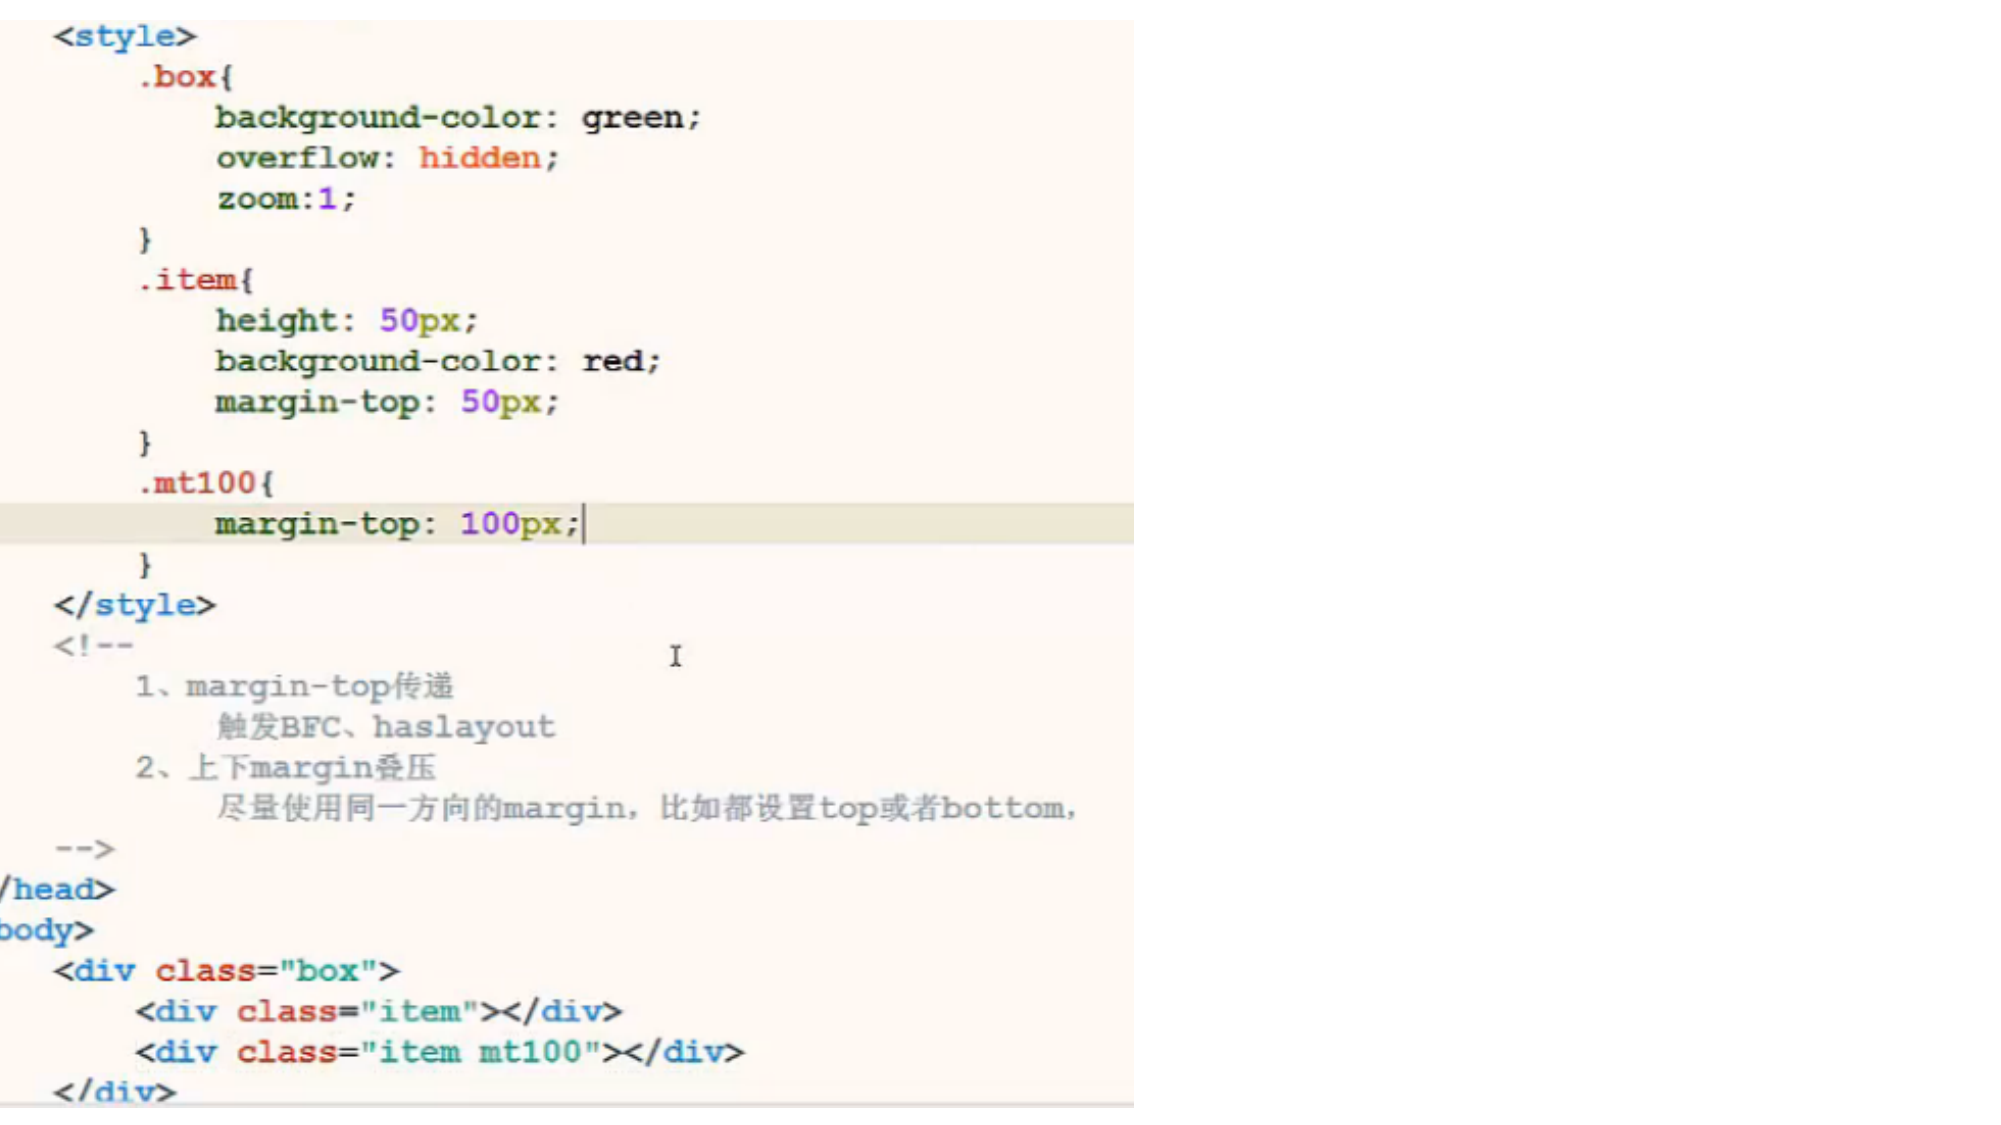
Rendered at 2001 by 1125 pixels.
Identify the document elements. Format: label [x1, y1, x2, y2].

list [0, 20, 1134, 1108]
